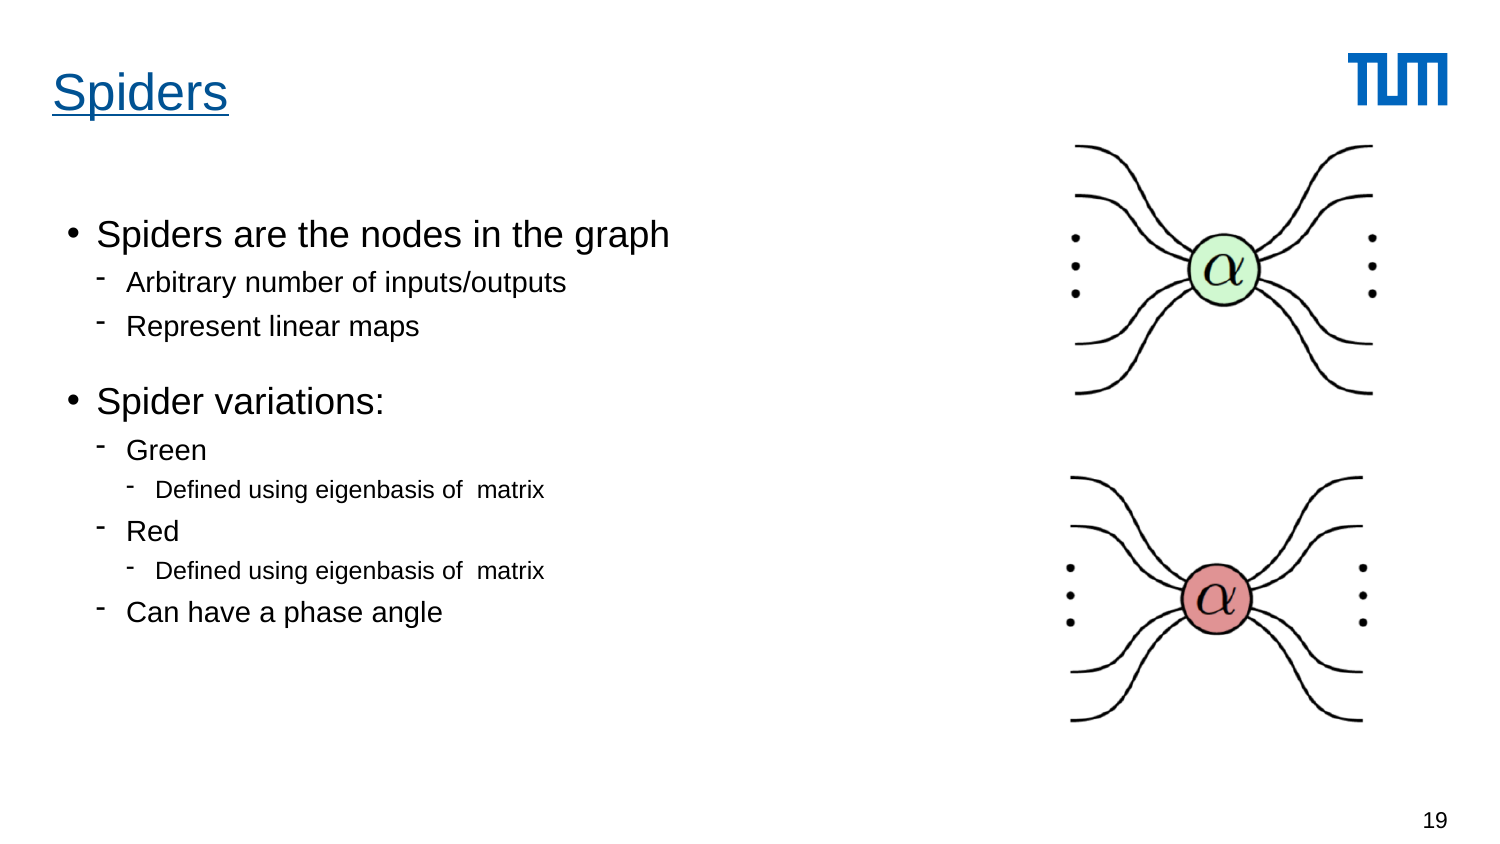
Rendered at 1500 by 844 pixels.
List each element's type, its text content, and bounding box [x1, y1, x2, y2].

title Spiders [51, 54, 1449, 118]
slide_number 19 [1111, 796, 1448, 842]
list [1045, 108, 1384, 427]
picture [1028, 441, 1401, 748]
